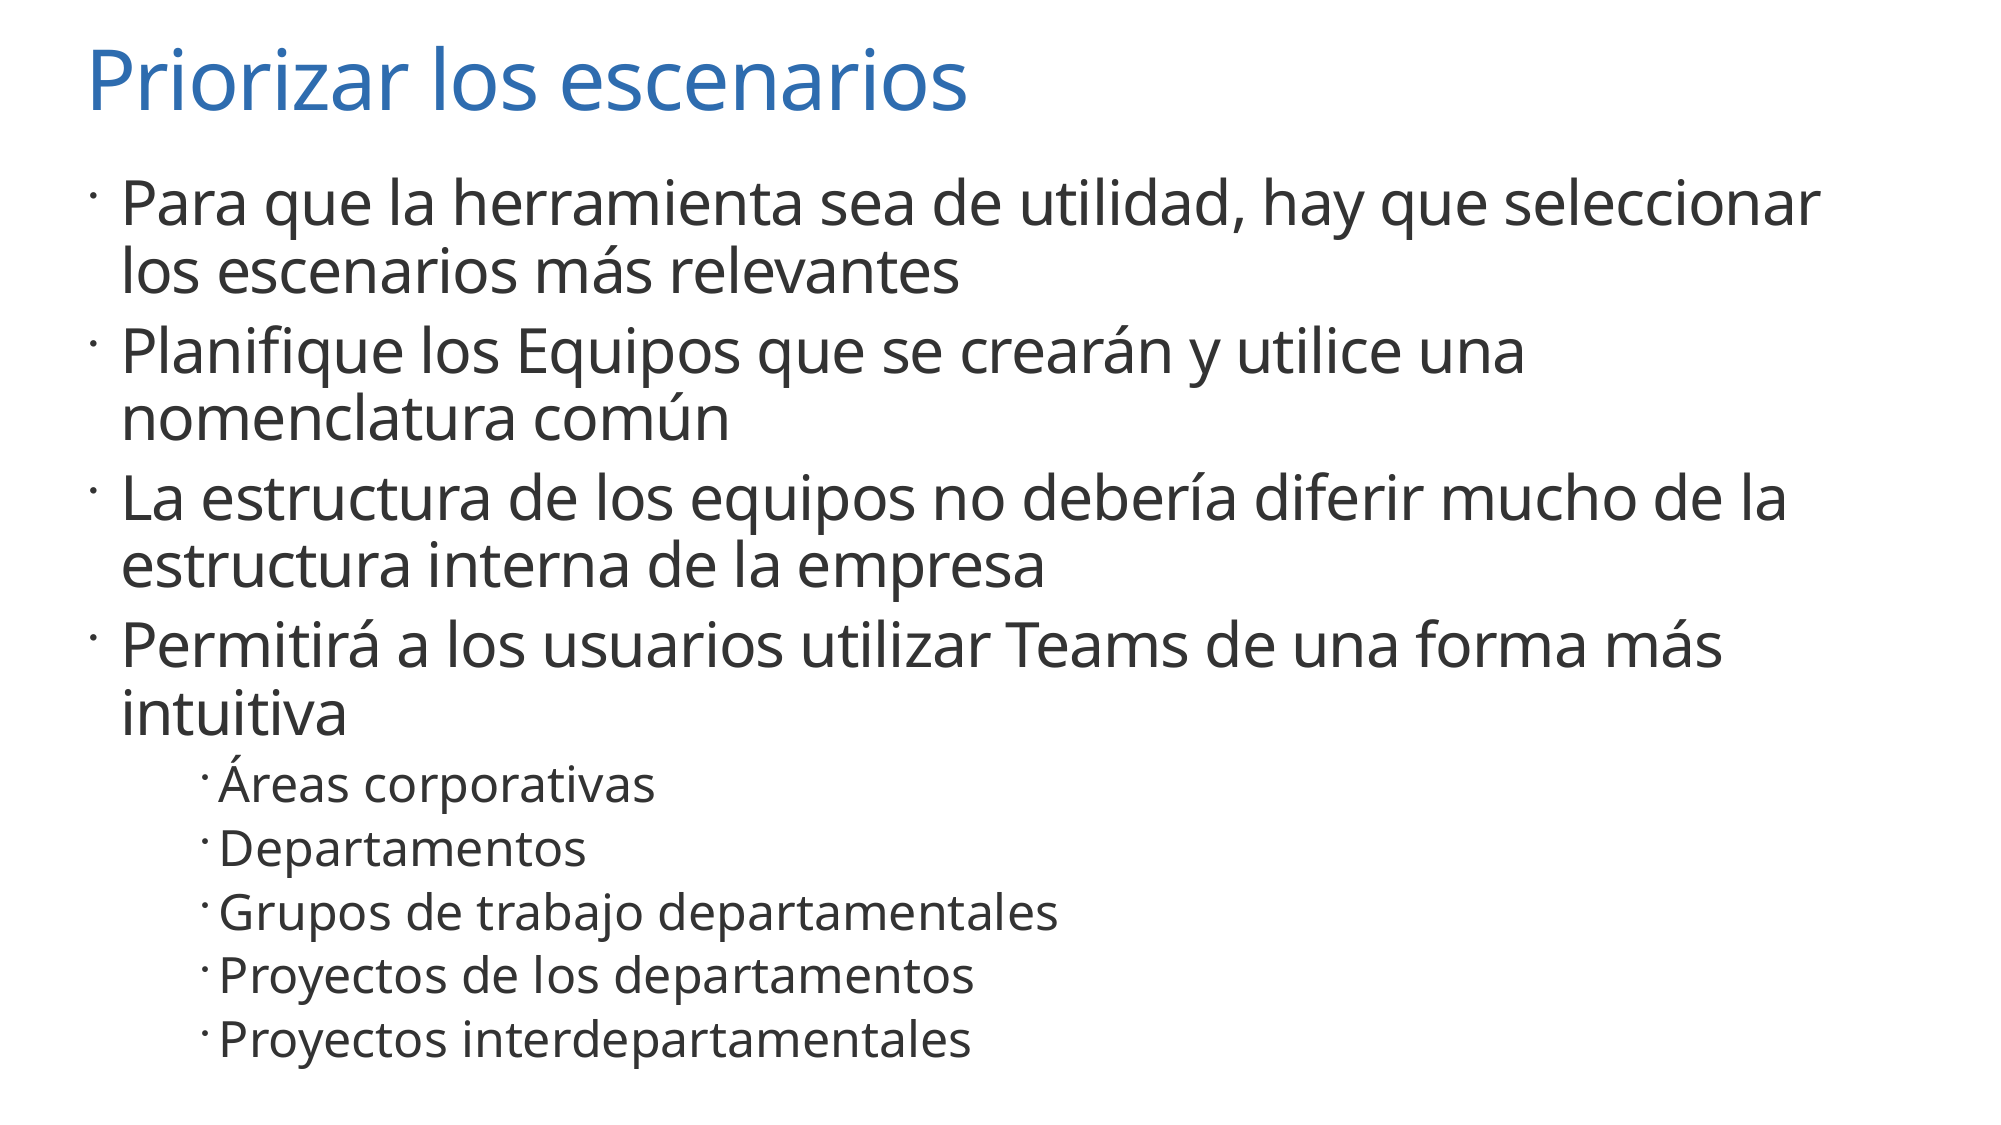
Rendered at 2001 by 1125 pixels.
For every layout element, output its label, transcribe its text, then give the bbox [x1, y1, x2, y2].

title Priorizar los escenarios [85, 37, 1915, 161]
list Para que la herramienta sea de utilidad, hay que seleccionar los escenarios más relevantes Planifique los Equipos que se crearán y utilice una nomenclatura común La estructura de los equipos no debería diferir mucho de la estructura interna de la empresa Permitirá a los usuarios utilizar Teams de una forma más intuitiva Áreas corporativas Departamentos Grupos de trabajo departamentales Proyectos de los departamentos Proyectos interdepartamentales [85, 171, 1915, 935]
